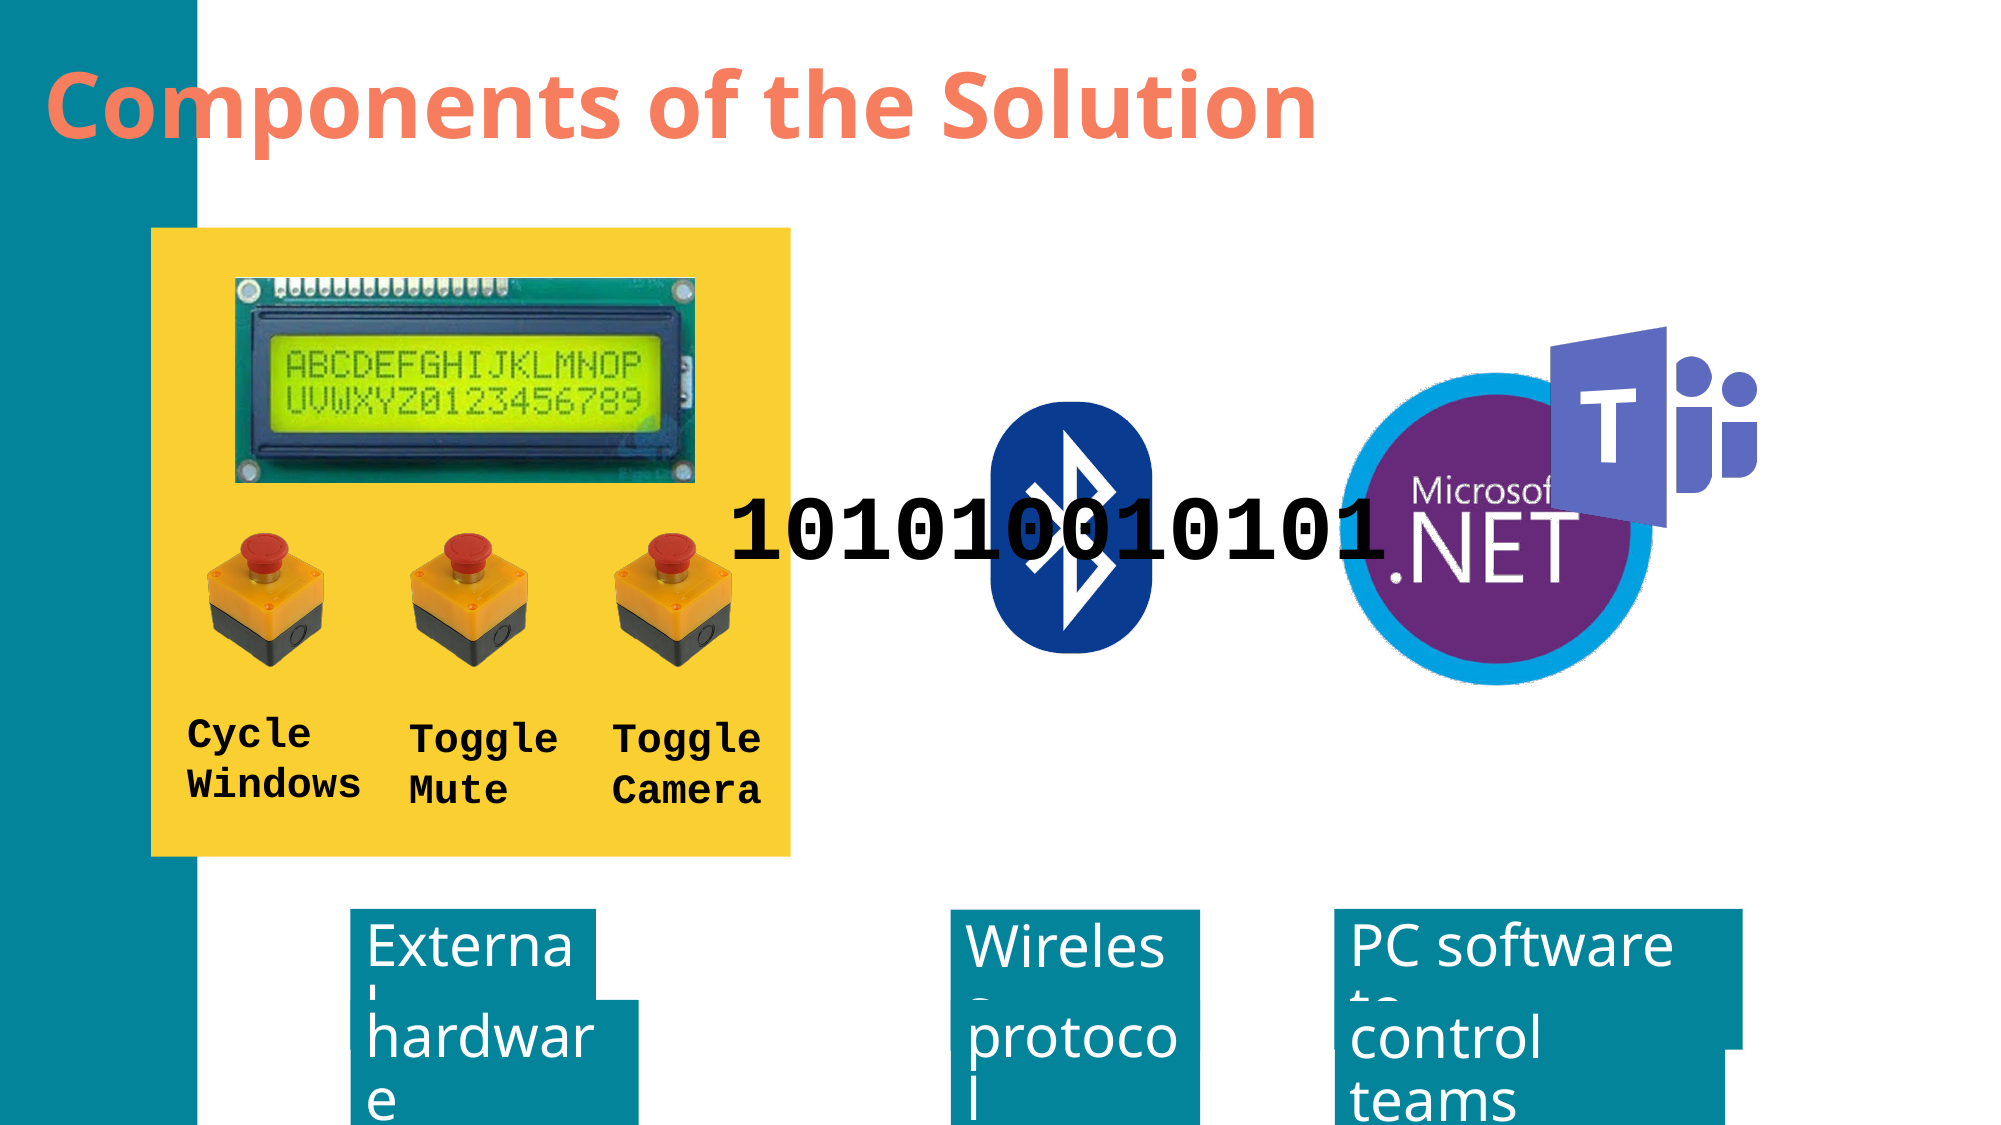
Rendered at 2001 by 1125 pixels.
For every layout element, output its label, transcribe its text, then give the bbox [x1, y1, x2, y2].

text_box Cycle Windows [172, 698, 378, 814]
text_box hardware [350, 999, 639, 1125]
text_box Toggle Camera [597, 703, 777, 819]
text_box protocol [950, 999, 1201, 1125]
title Components of the Solution [28, 0, 1929, 218]
picture [188, 521, 342, 675]
text_box Wireless [950, 909, 1201, 999]
text_box External [350, 908, 596, 999]
text_box [150, 227, 792, 858]
picture [595, 521, 750, 675]
text_box 101010010101 [1171, 460, 1253, 586]
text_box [979, 396, 1171, 663]
text_box control teams [1334, 1001, 1726, 1125]
picture [234, 277, 695, 483]
text_box Toggle Mute [393, 703, 574, 819]
picture [391, 521, 546, 675]
text_box 101010010101 [711, 460, 979, 586]
picture [1253, 306, 1772, 712]
text_box PC software to [1334, 908, 1743, 1050]
